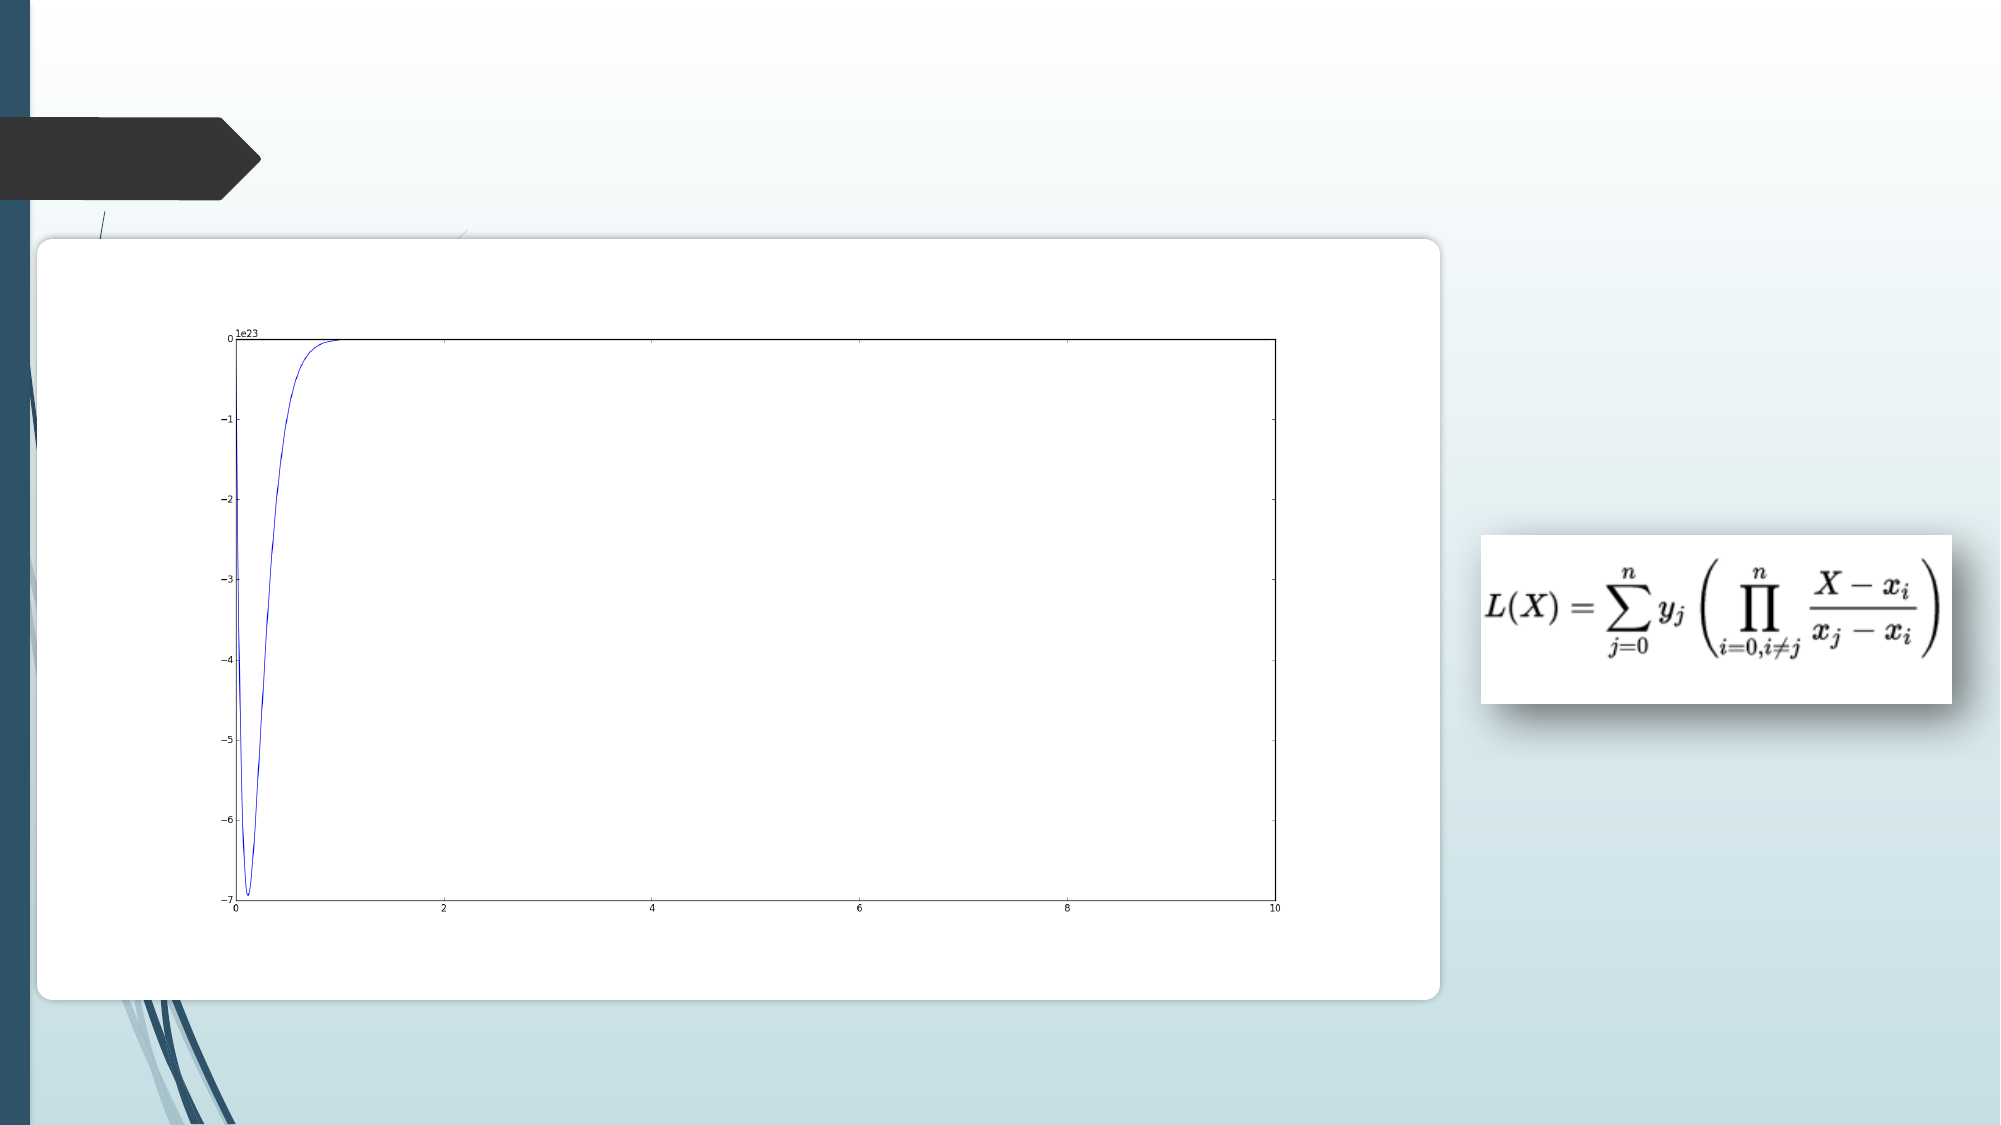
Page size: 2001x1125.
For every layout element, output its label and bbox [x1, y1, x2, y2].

picture [1481, 534, 1952, 705]
picture [68, 269, 1409, 970]
